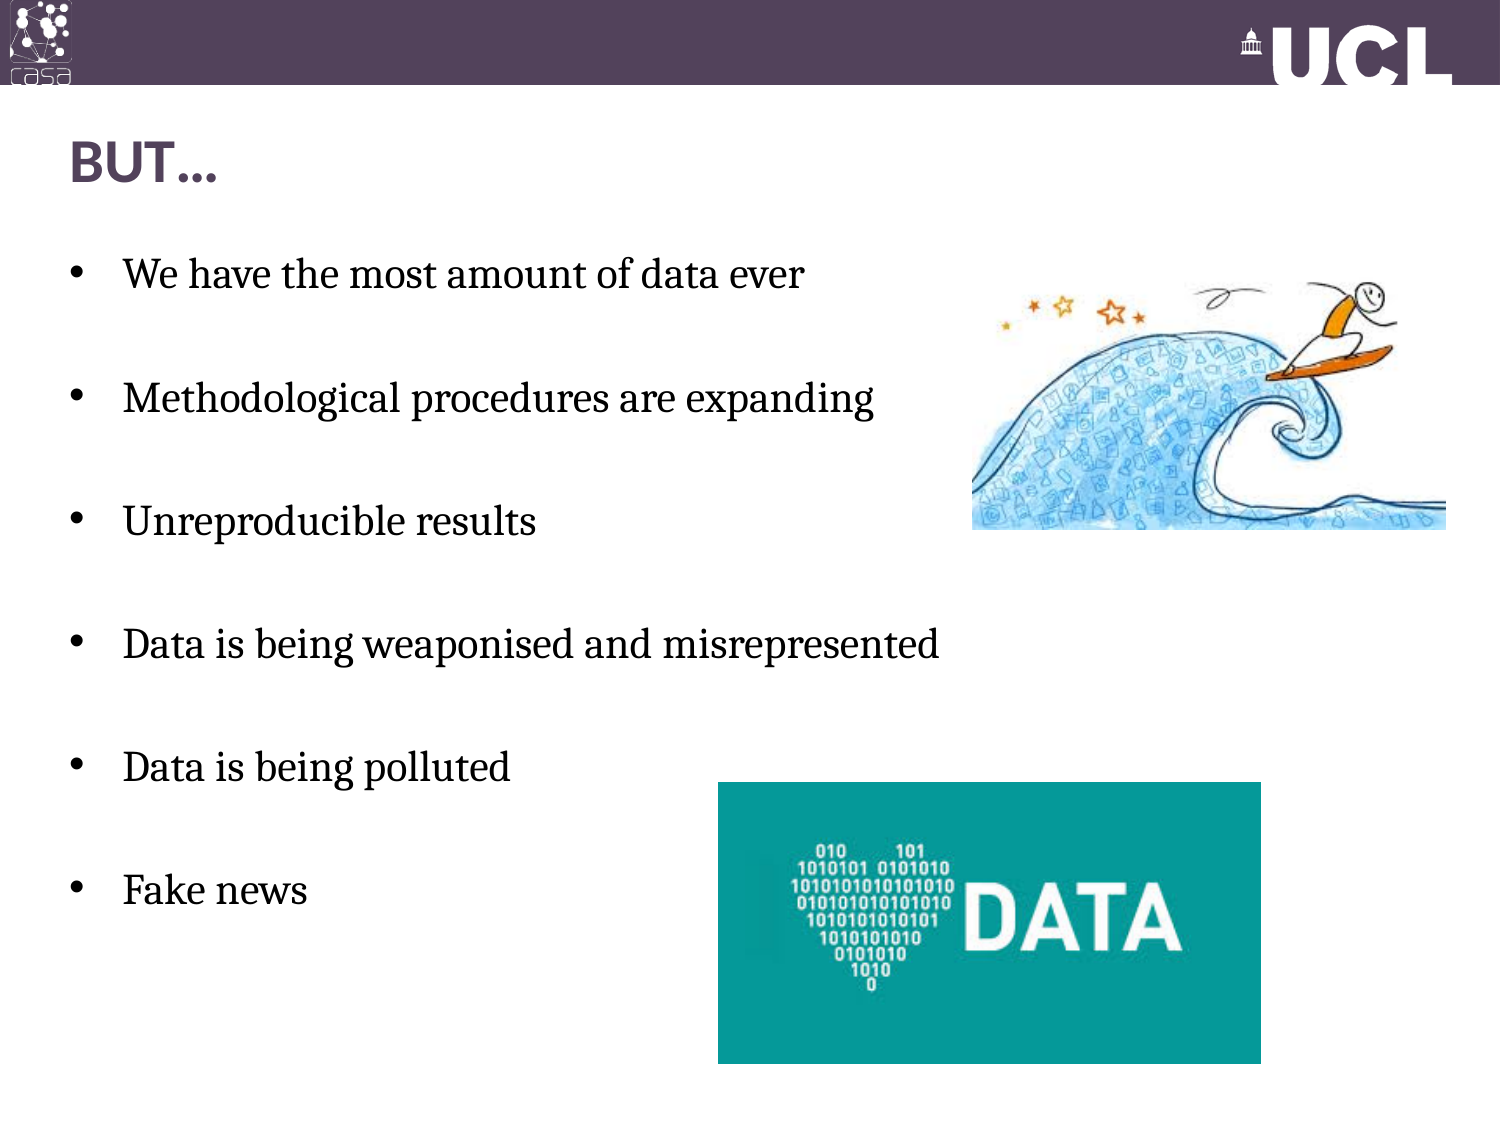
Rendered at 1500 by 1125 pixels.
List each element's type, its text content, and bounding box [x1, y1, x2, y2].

title BUT… [54, 112, 1447, 213]
list We have the most amount of data ever Methodological procedures are expanding Unreproducible results Data is being weaponised and misrepresented Data is being polluted Fake news [54, 237, 1447, 924]
picture [717, 782, 1261, 1065]
picture [972, 270, 1447, 531]
picture [0, 0, 1500, 85]
